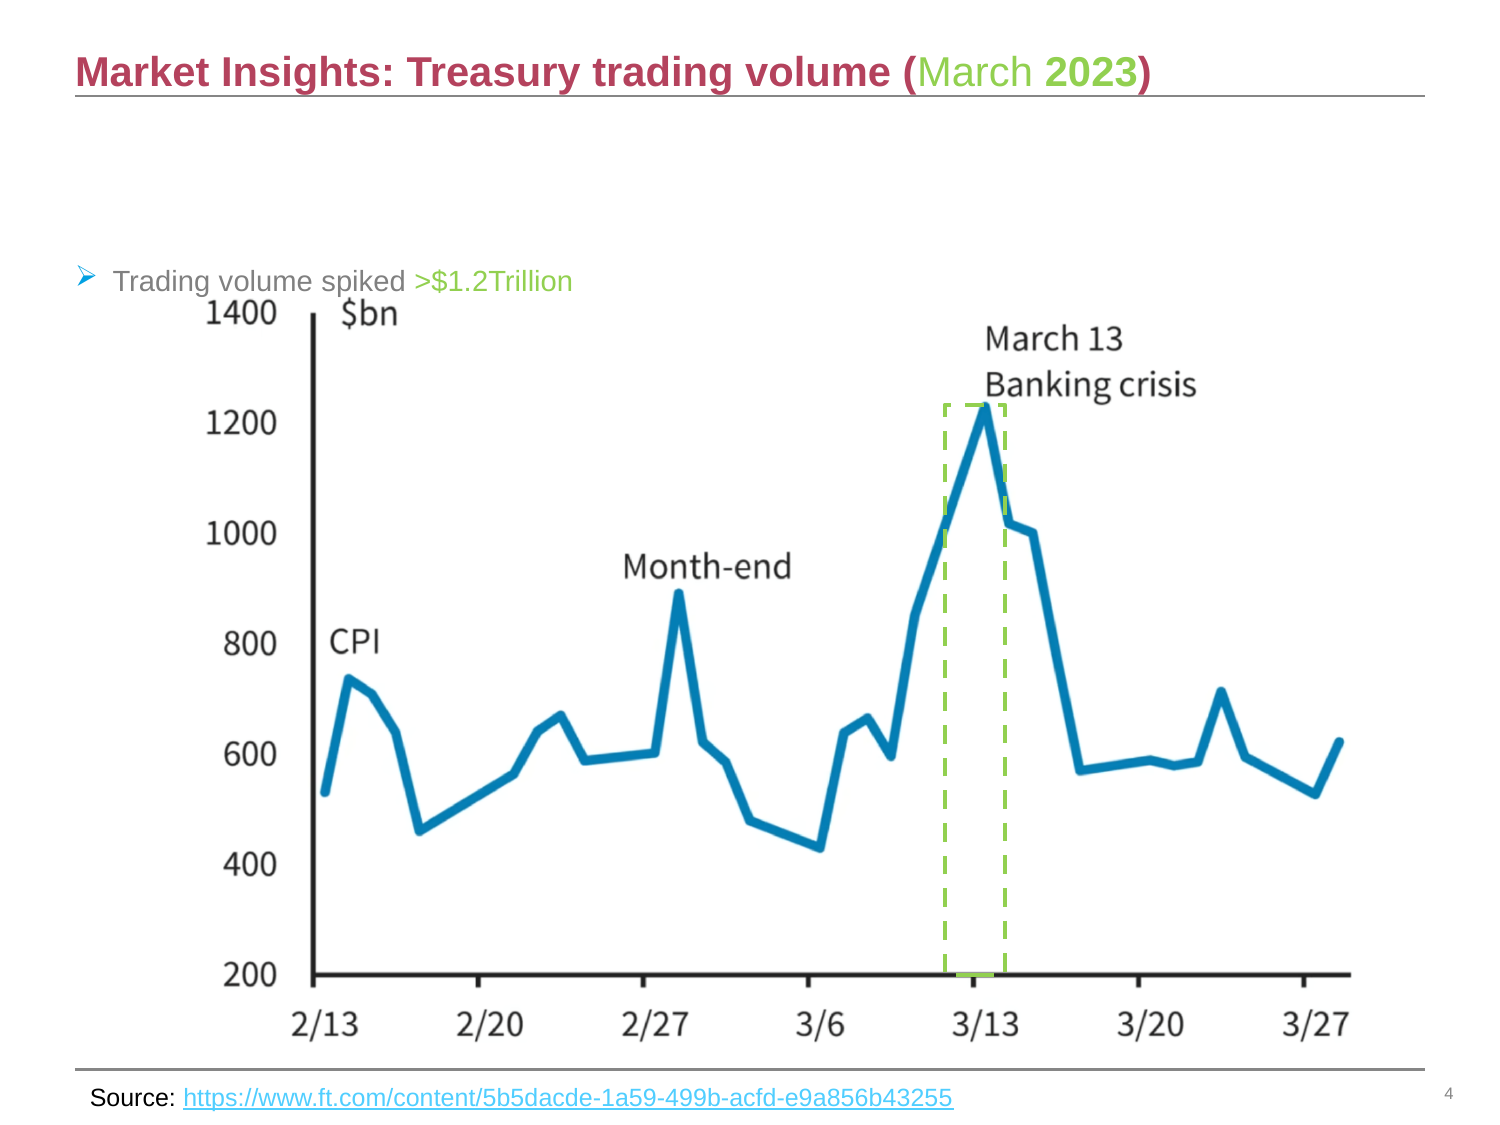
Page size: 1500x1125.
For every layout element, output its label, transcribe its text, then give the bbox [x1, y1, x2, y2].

picture [206, 292, 1358, 1047]
list Trading volume spiked >$1.2Trillion [75, 254, 1424, 1028]
title Market Insights: Treasury trading volume (March 2023) [75, 45, 1424, 96]
text_box Source: https://www.ft.com/content/5b5dacde-1a59-499b-acfd-e9a856b43255 [75, 1074, 1298, 1120]
